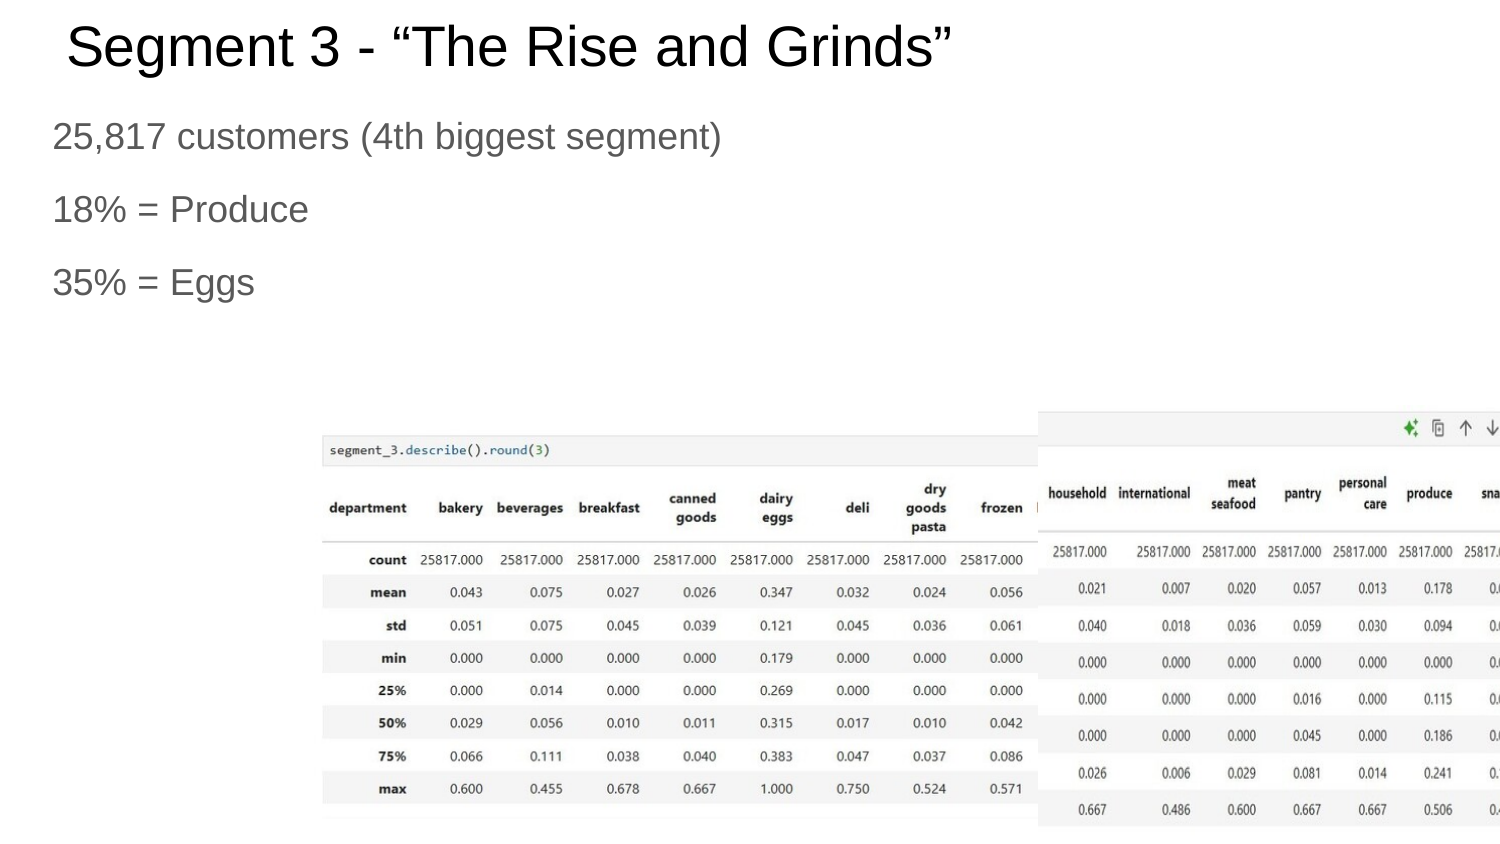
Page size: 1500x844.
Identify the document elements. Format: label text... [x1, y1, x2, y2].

list 25,817 customers (4th biggest segment) 18% = Produce 35% = Eggs [37, 93, 1435, 655]
title Segment 3 - “The Rise and Grinds” [51, 0, 1449, 94]
picture [314, 405, 1500, 838]
